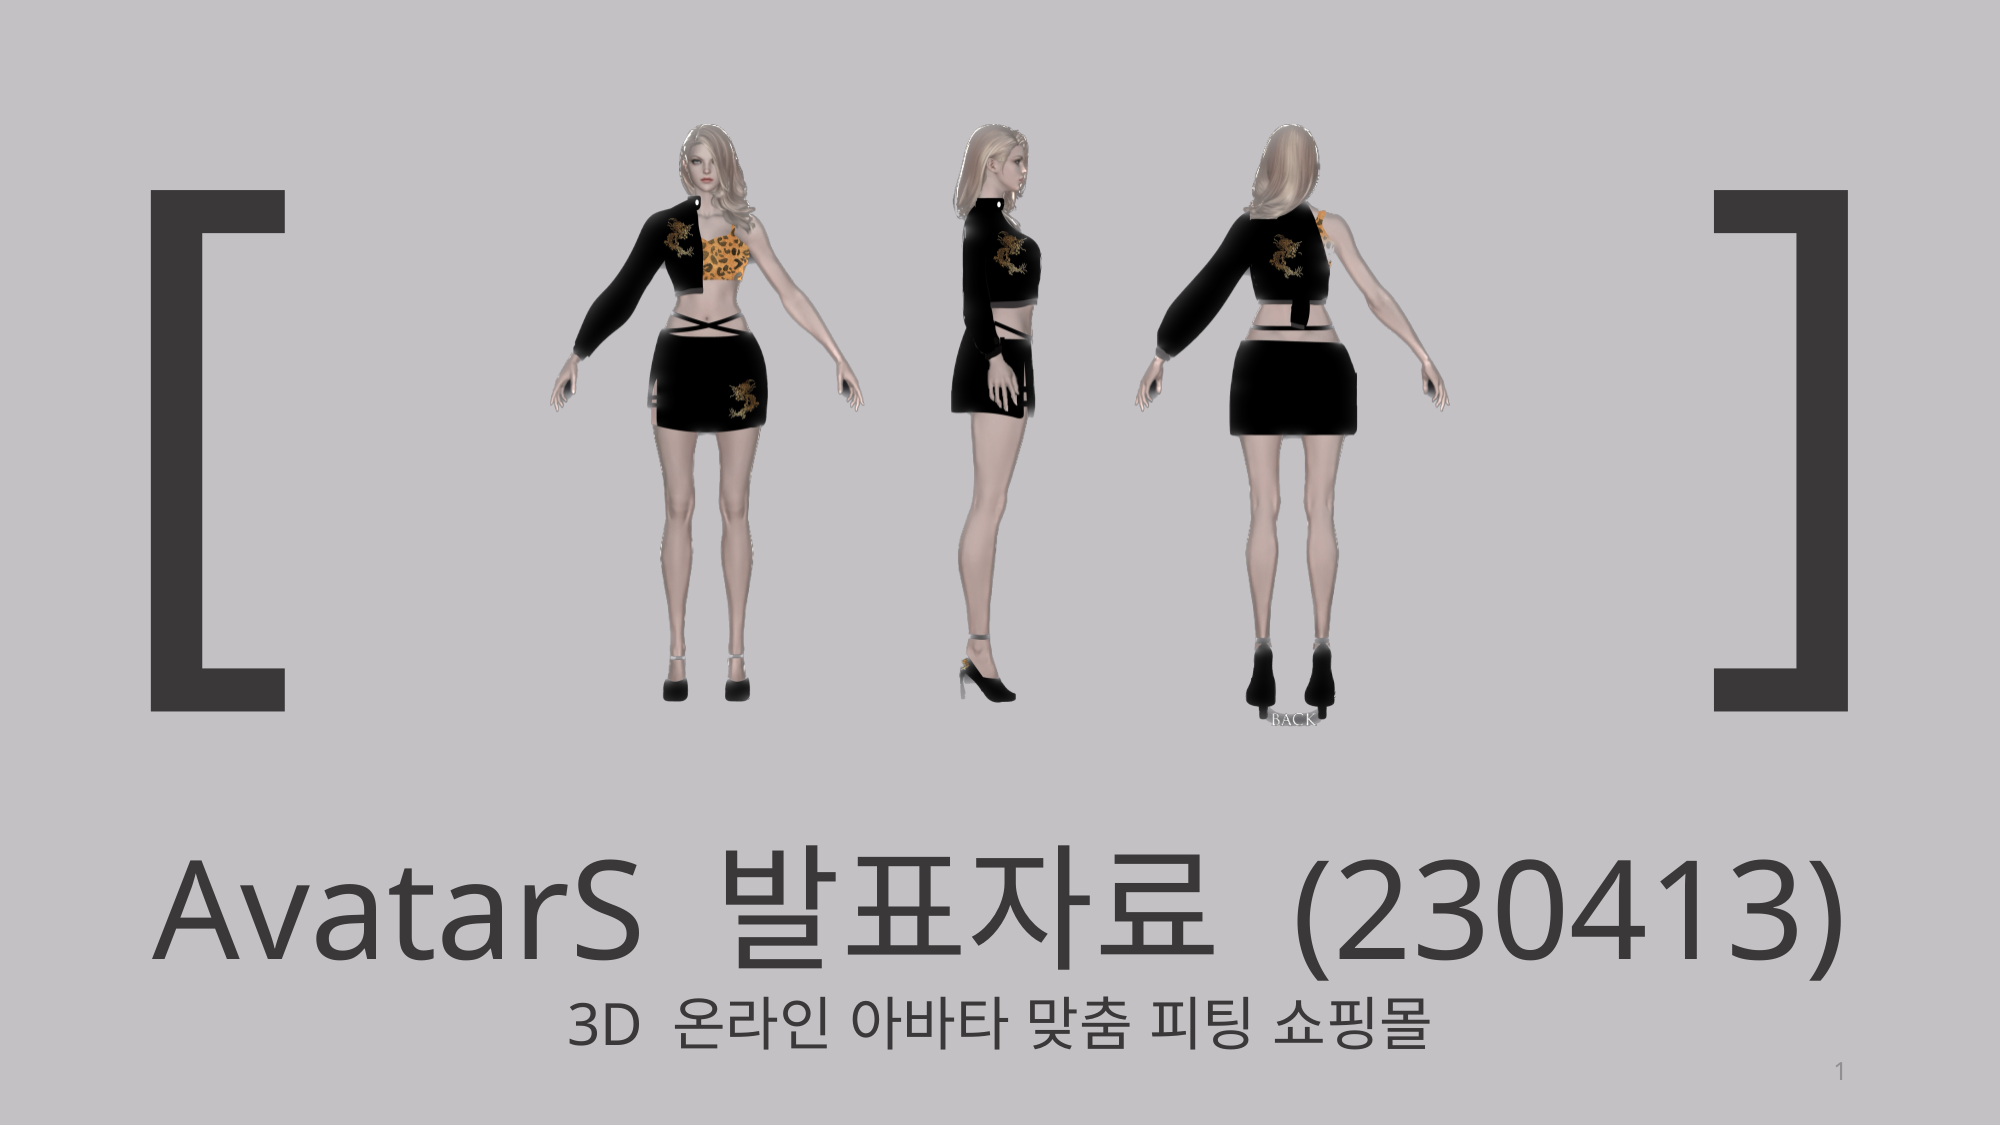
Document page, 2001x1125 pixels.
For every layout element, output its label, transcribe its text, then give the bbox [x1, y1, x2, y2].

picture [550, 124, 1450, 727]
slide_number 1 [1412, 1042, 1863, 1103]
text_box AvatarS 발표자료 (230413) 3D 온라인 아바타 맞춤 피팅 쇼핑몰 [137, 814, 1863, 1065]
text_box [ ] [88, 12, 1912, 745]
